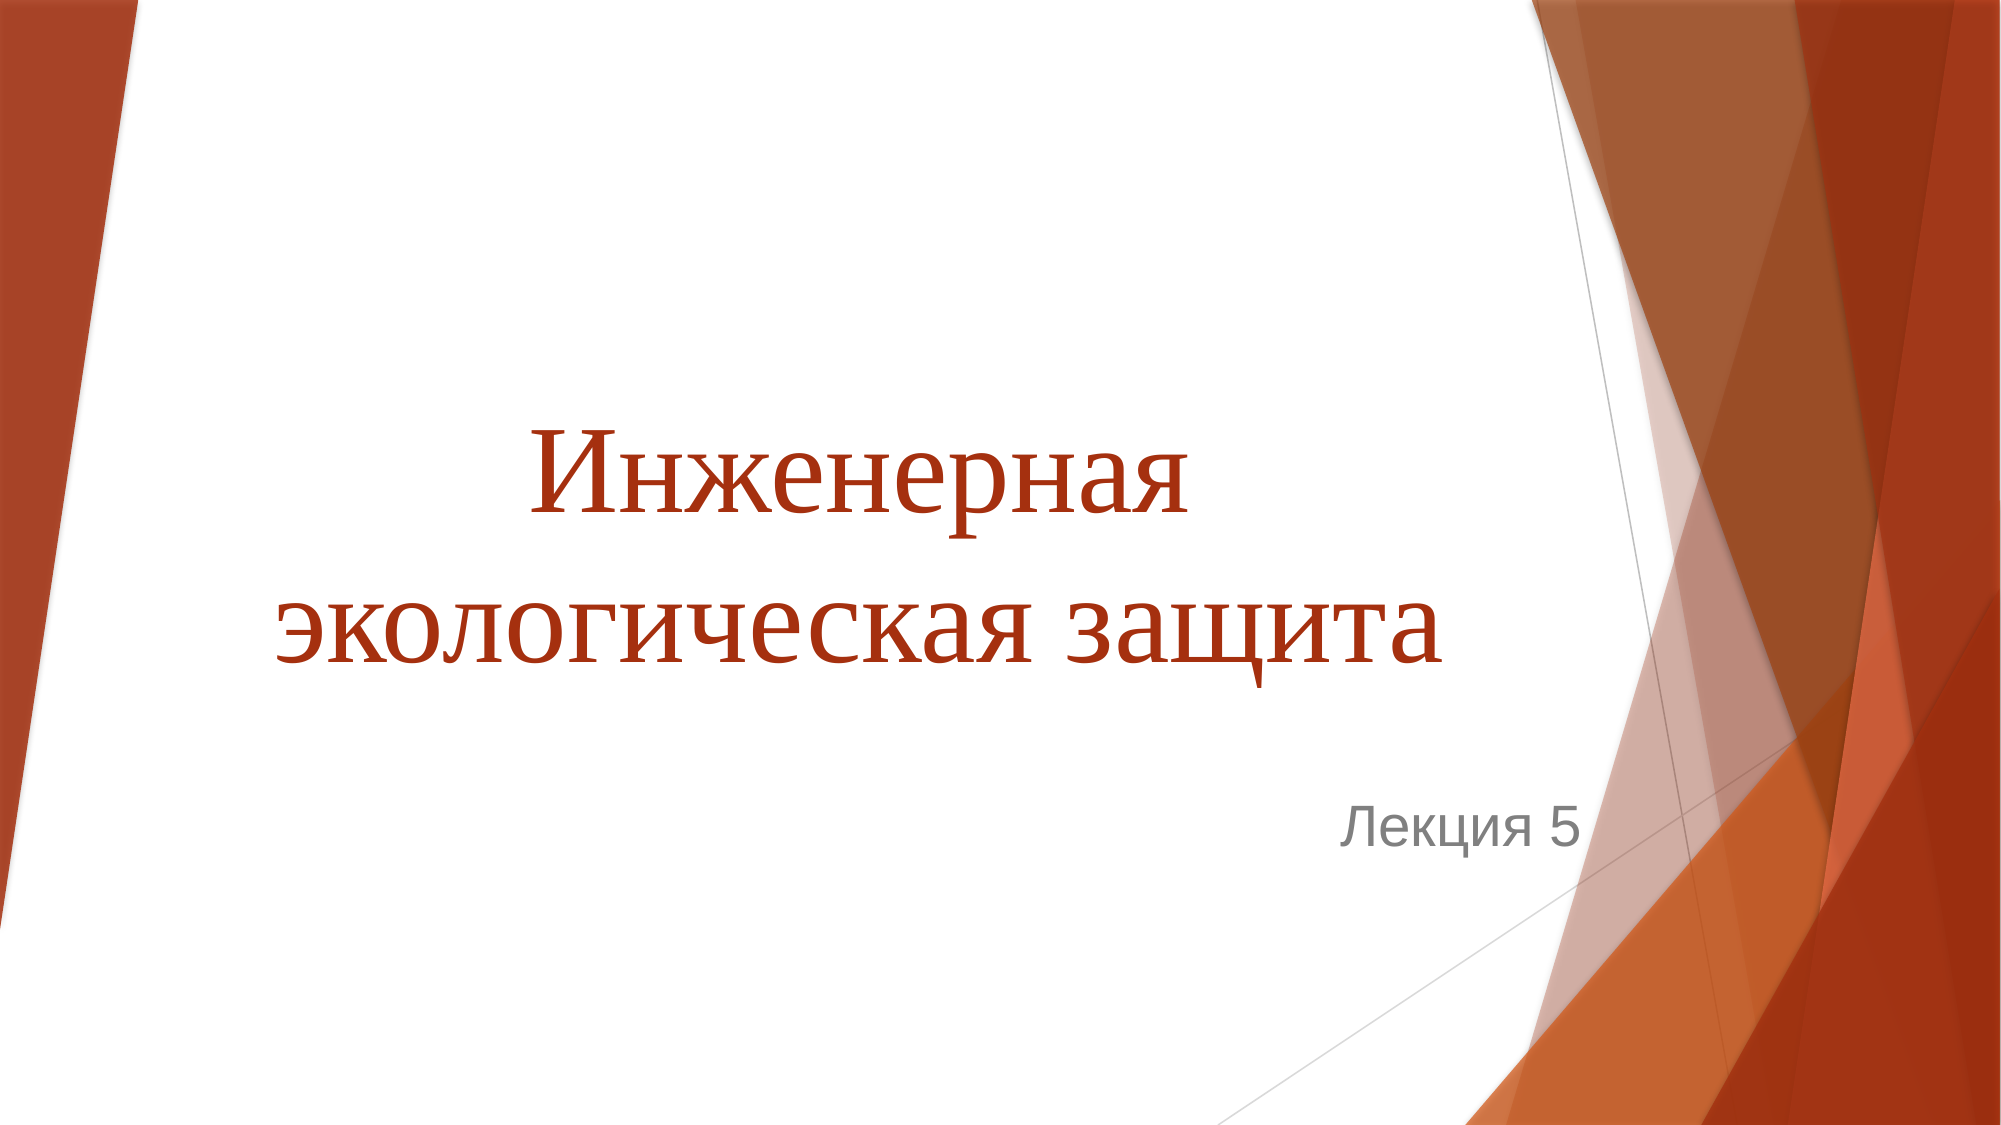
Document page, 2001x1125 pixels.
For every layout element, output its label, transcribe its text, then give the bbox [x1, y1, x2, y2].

title Инженерная экологическая защита [142, 388, 1577, 696]
subtitle Лекция 5 [1261, 781, 1598, 962]
